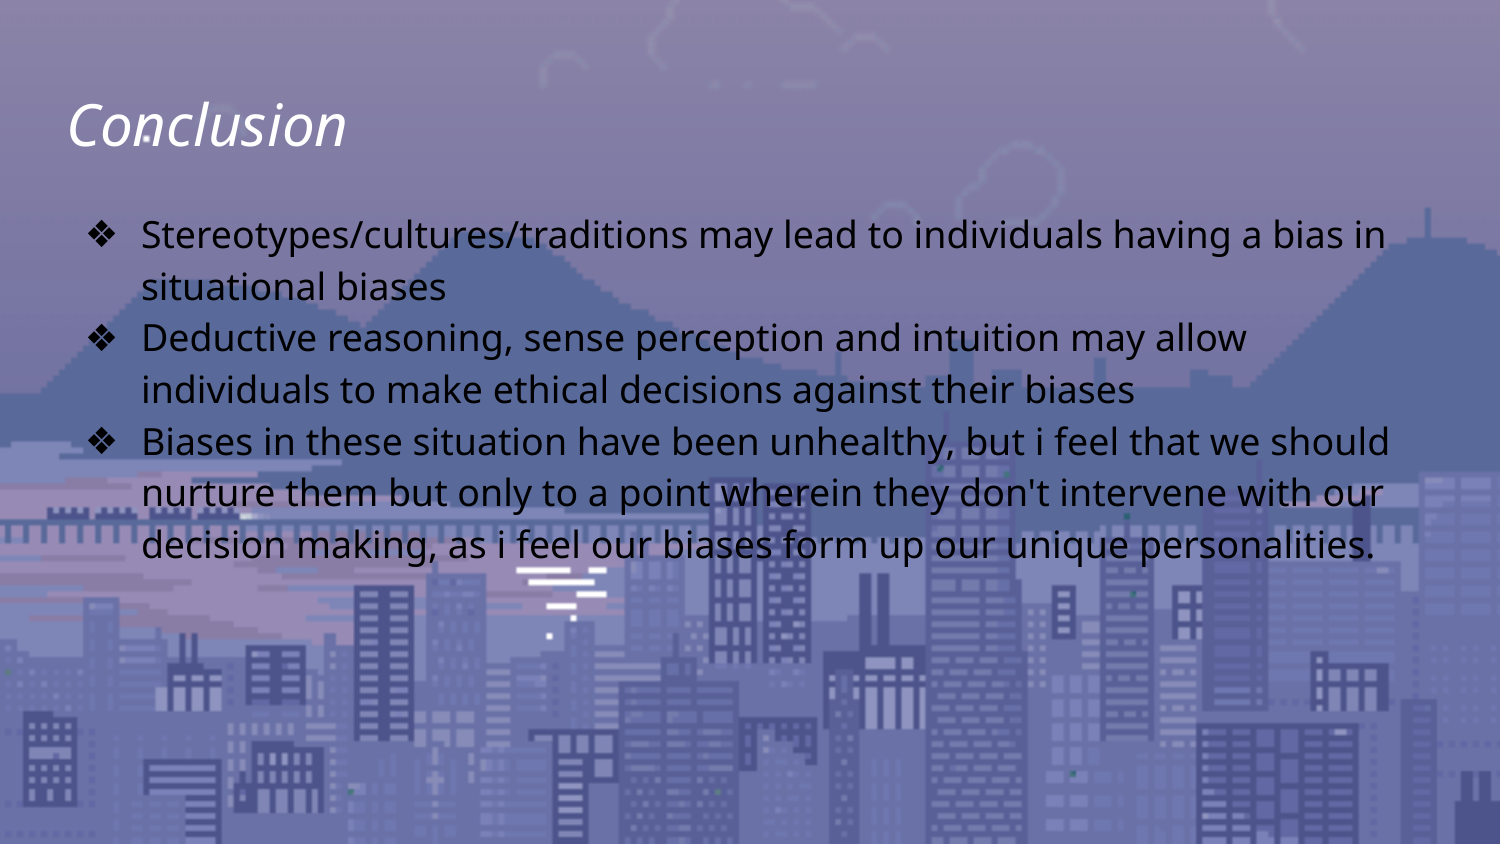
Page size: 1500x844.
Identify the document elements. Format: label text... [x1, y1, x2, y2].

list Stereotypes/cultures/traditions may lead to individuals having a bias in situational biases Deductive reasoning, sense perception and intuition may allow individuals to make ethical decisions against their biases Biases in these situation have been unhealthy, but i feel that we should nurture them but only to a point wherein they don't intervene with our decision making, as i feel our biases form up our unique personalities. [51, 189, 1449, 750]
picture [0, 0, 1500, 844]
title Conclusion [51, 72, 1449, 167]
